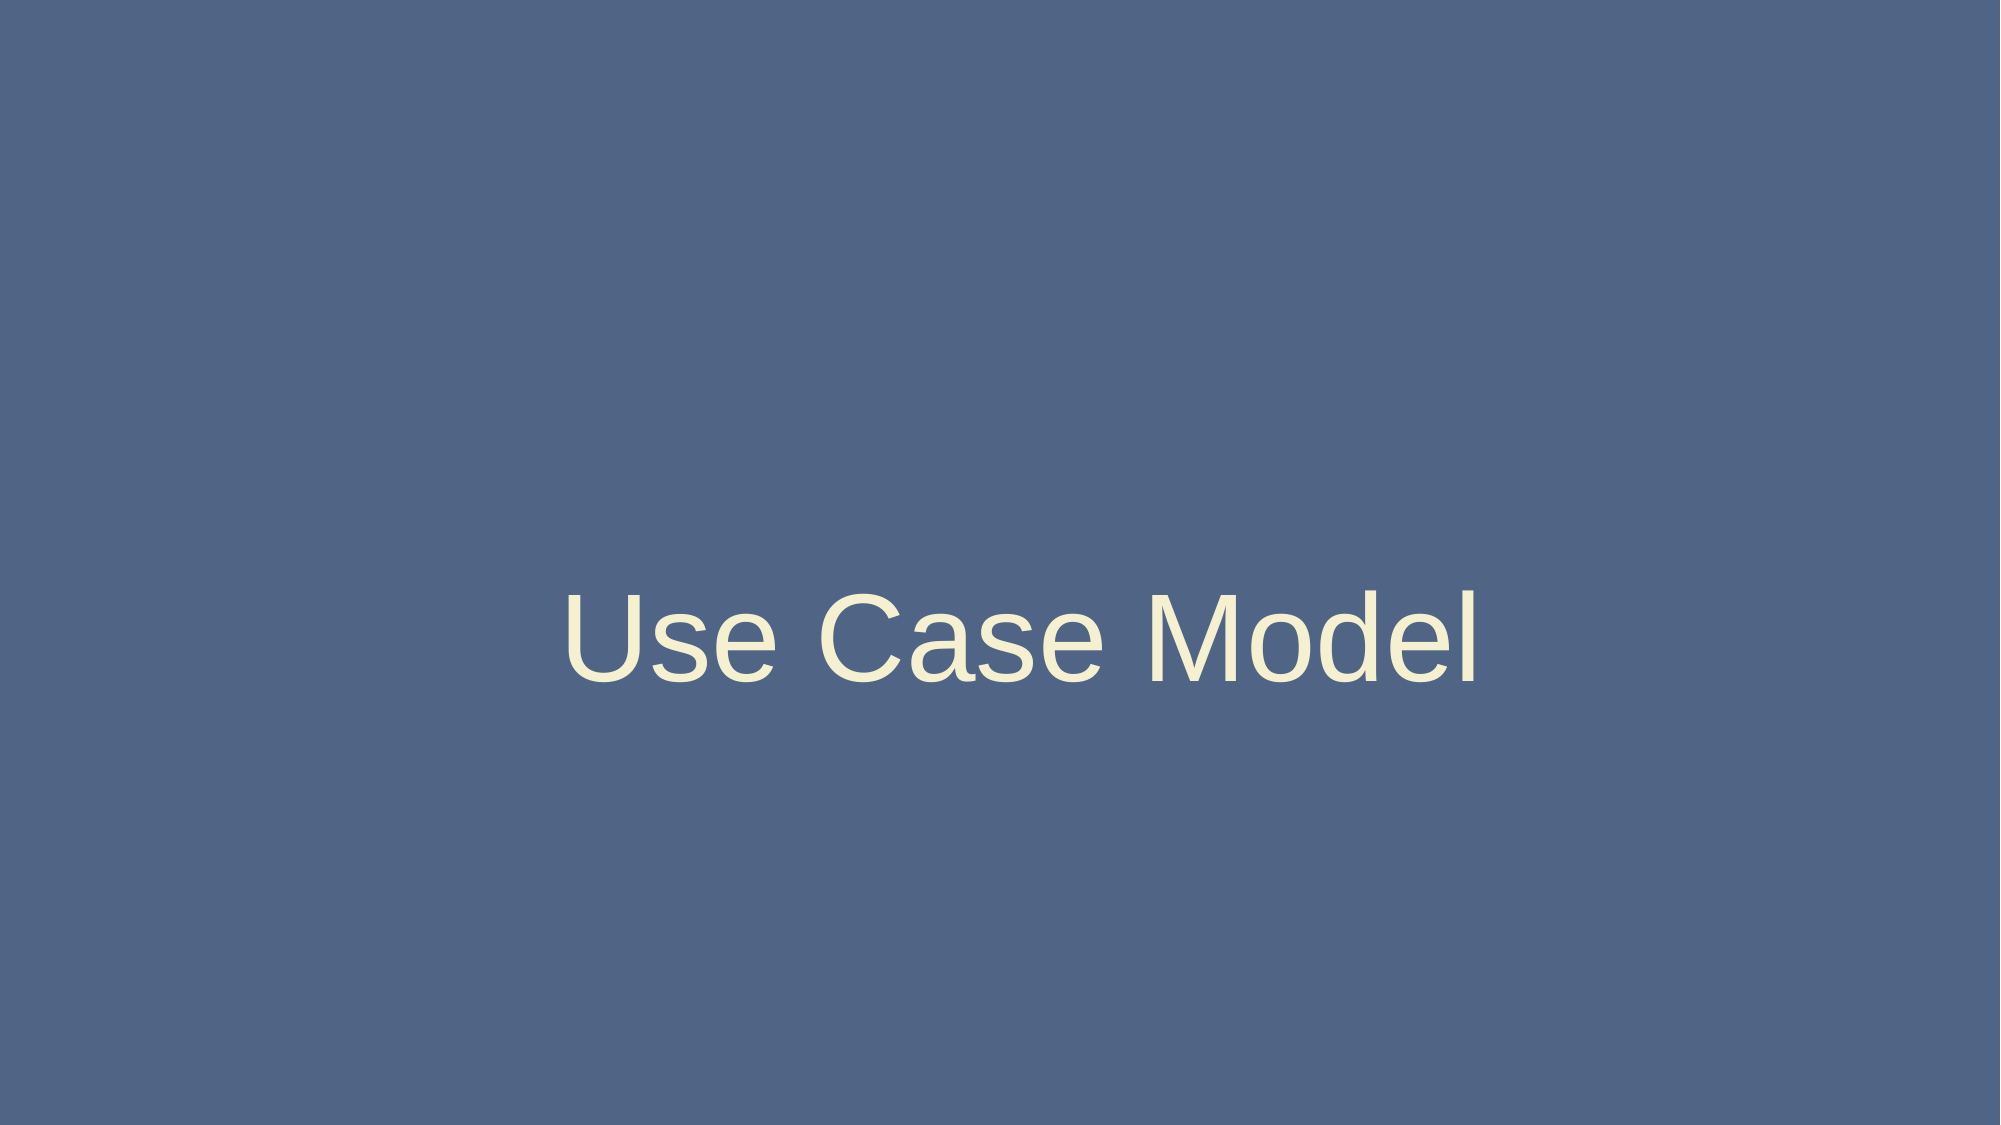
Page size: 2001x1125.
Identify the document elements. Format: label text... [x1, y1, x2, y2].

title Use Case Model [271, 324, 1772, 717]
